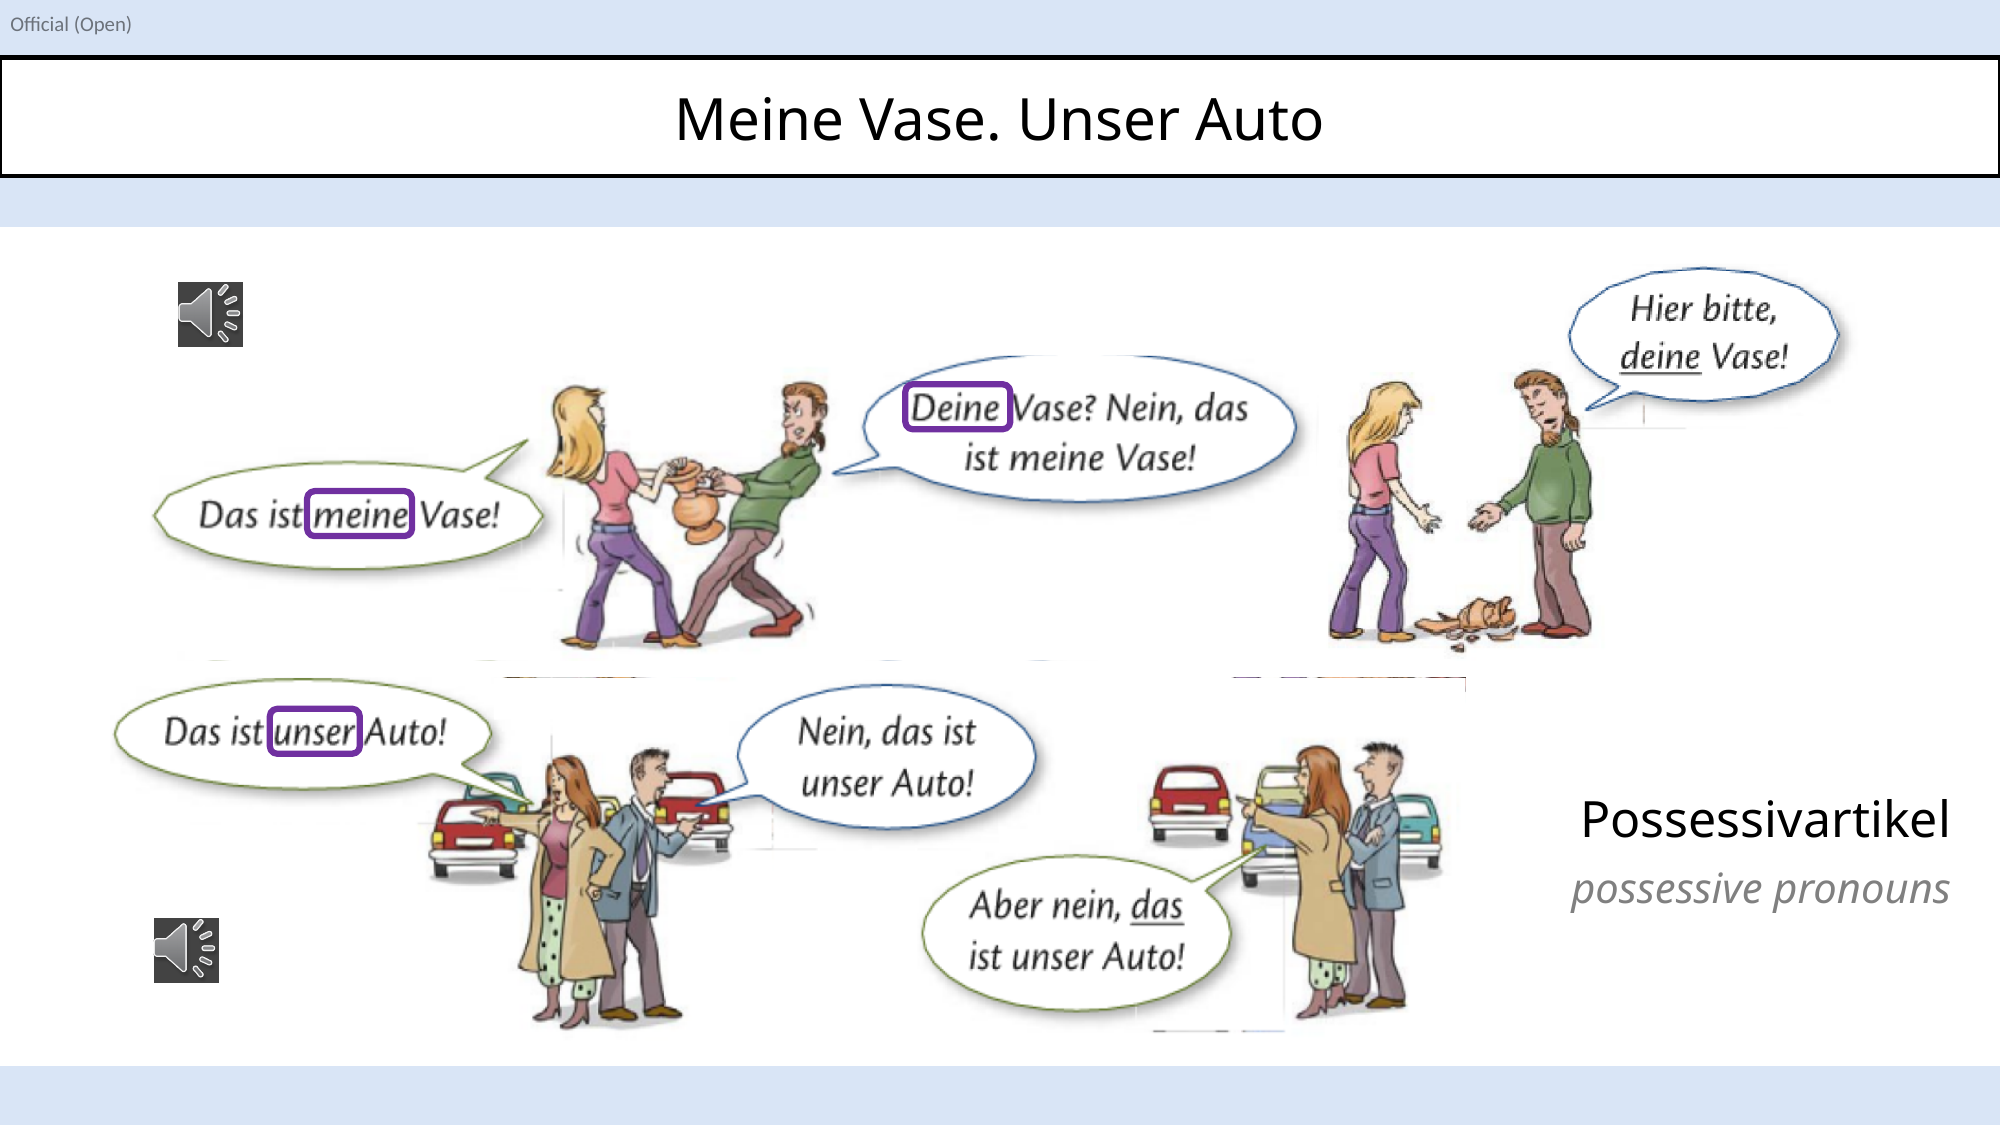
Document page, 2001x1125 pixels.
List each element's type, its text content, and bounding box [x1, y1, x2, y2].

picture [152, 916, 220, 984]
text_box Meine Vase. Unser Auto [0, 57, 2000, 177]
text_box Possessivartikel [1510, 780, 1967, 853]
text_box ß [0, 227, 2000, 1066]
picture [177, 281, 244, 349]
text_box possessive pronouns [1510, 853, 1967, 919]
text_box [139, 258, 1861, 661]
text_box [107, 677, 1466, 1046]
